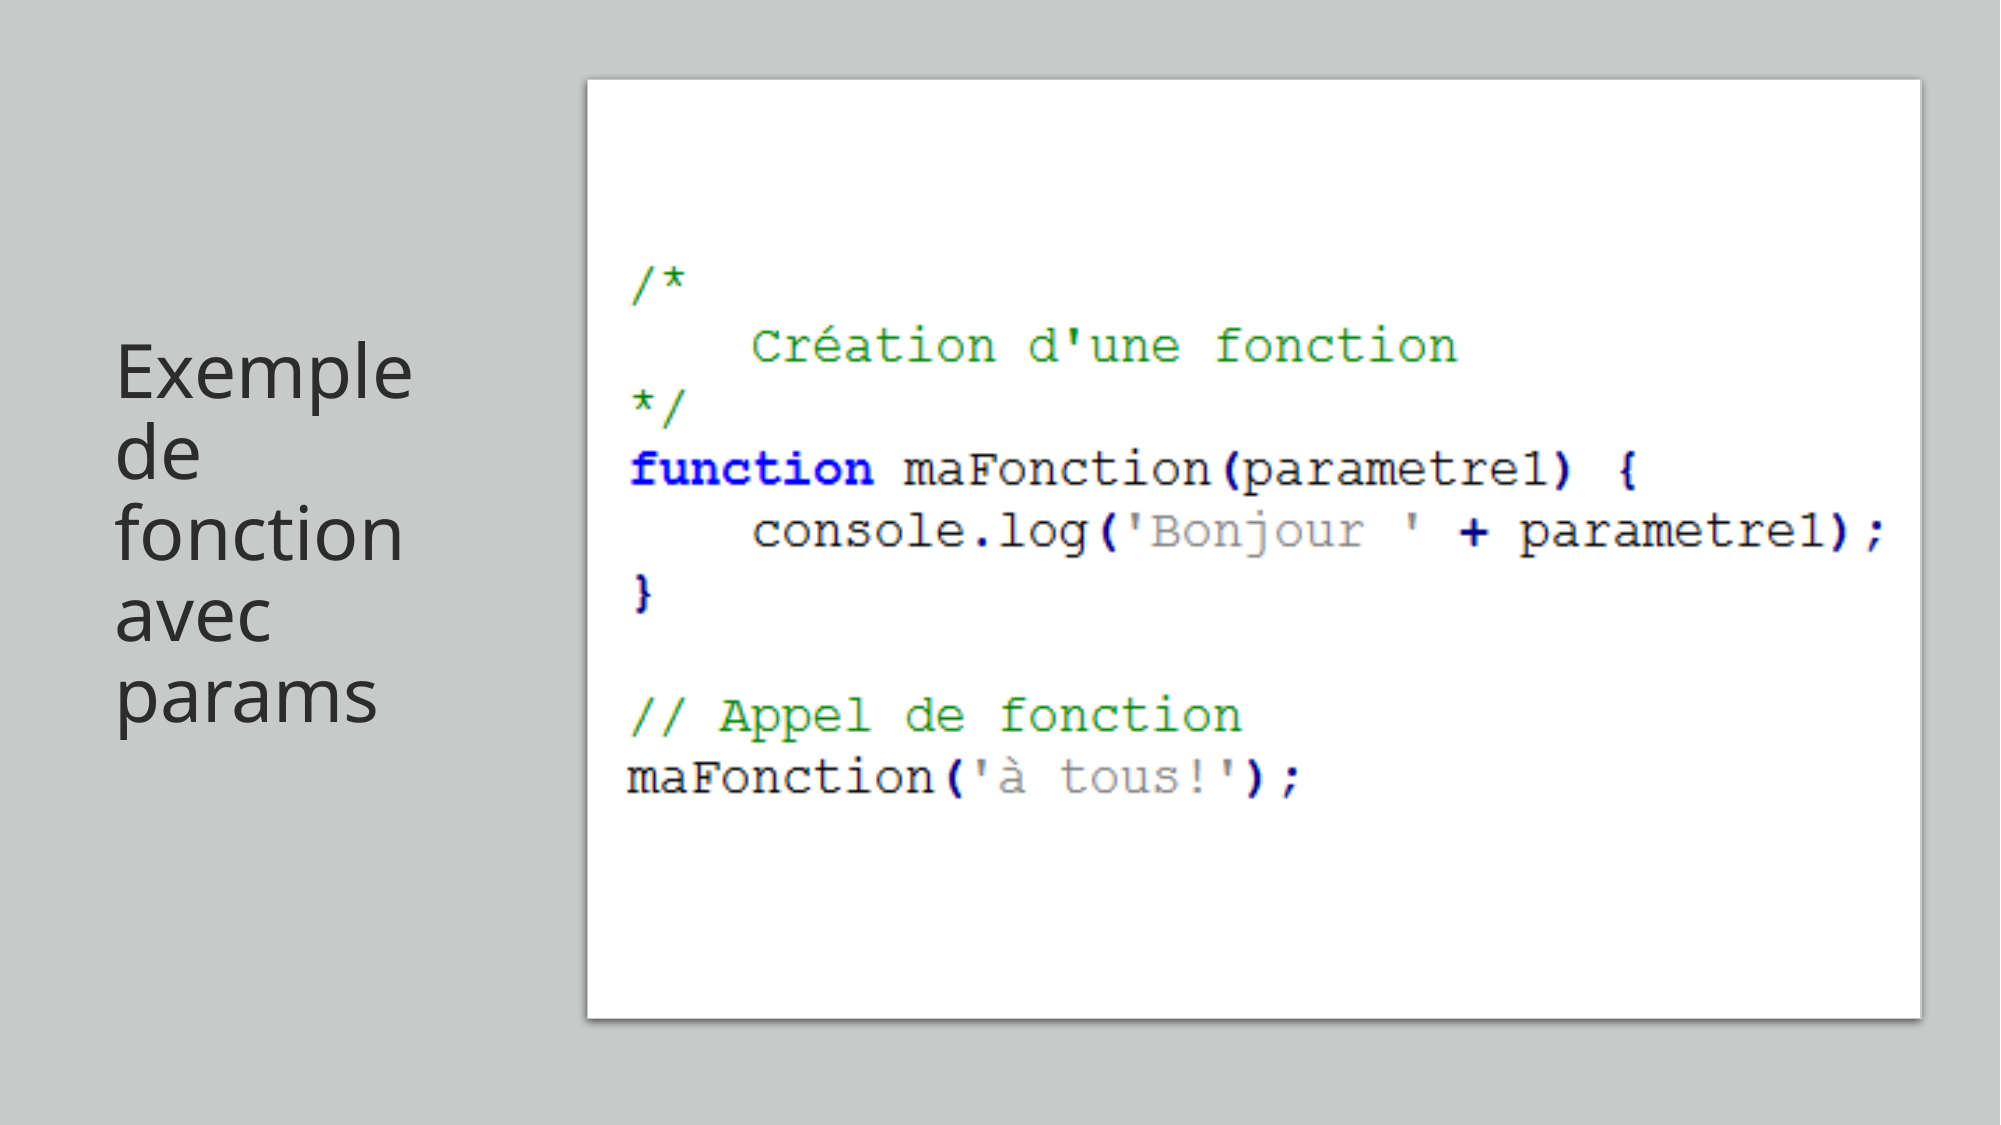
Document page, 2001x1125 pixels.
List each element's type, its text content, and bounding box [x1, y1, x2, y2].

text_box [586, 78, 1922, 1019]
title Exemple de fonction avec params [99, 104, 527, 968]
picture [626, 228, 1904, 844]
text_box [0, 0, 2000, 1125]
